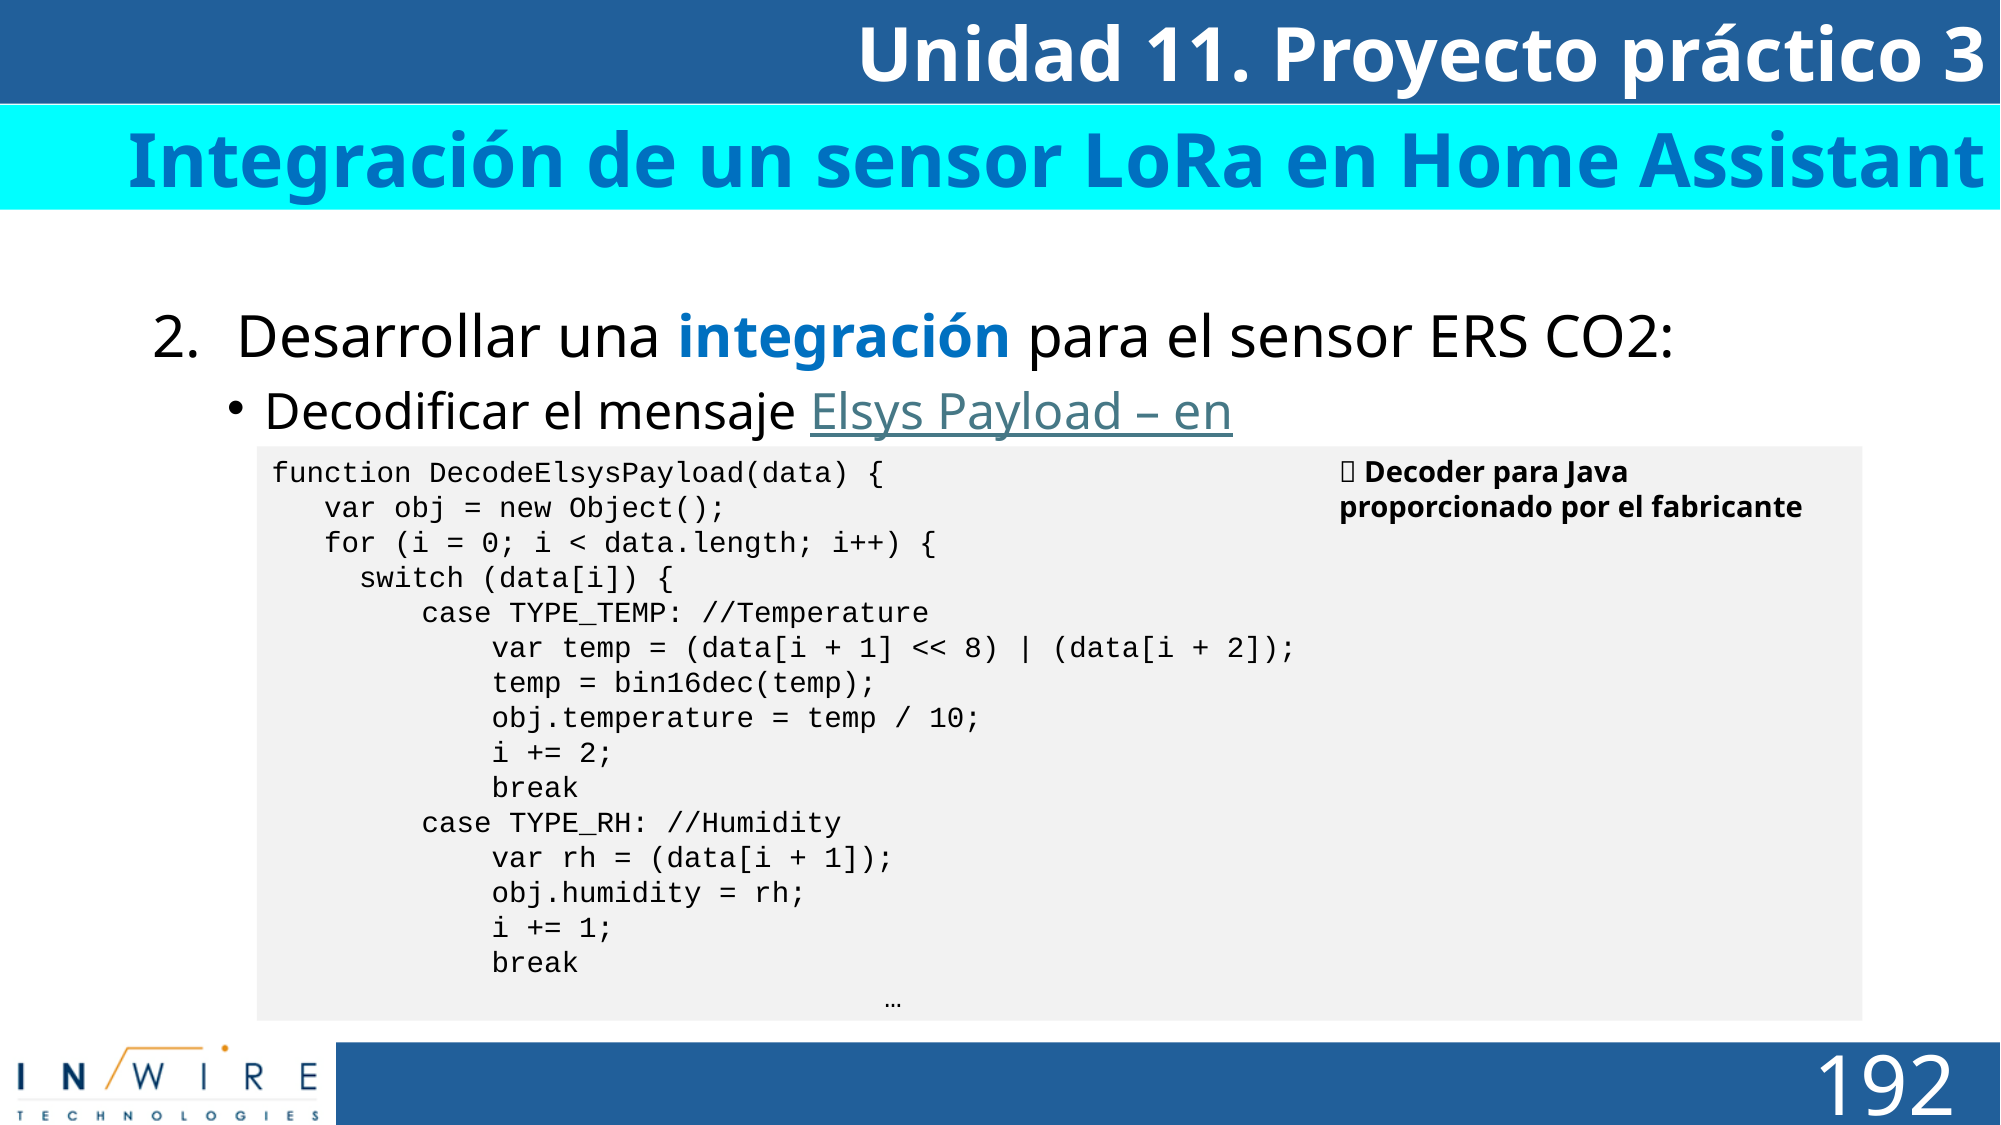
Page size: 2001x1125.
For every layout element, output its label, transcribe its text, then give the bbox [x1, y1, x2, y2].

text_box function DecodeElsysPayload(data) { var obj = new Object(); for (i = 0; i < data.length; i++) { switch (data[i]) { case TYPE_TEMP: //Temperature var temp = (data[i + 1] << 8) | (data[i + 2]); temp = bin16dec(temp); obj.temperature = temp / 10; i += 2; break case TYPE_RH: //Humidity var rh = (data[i + 1]); obj.humidity = rh; i += 1; break … [256, 446, 1863, 1021]
list Desarrollar una integración para el sensor ERS CO2: Decodificar el mensaje Elsys Payload – en [137, 299, 1863, 1014]
text_box Unidad 11. Proyecto práctico 3 [0, 0, 2000, 104]
text_box  Decoder para Java proporcionado por el fabricante [1324, 446, 1827, 532]
text_box Integración de un sensor LoRa en Home Assistant [0, 104, 2000, 210]
picture [0, 1037, 336, 1125]
